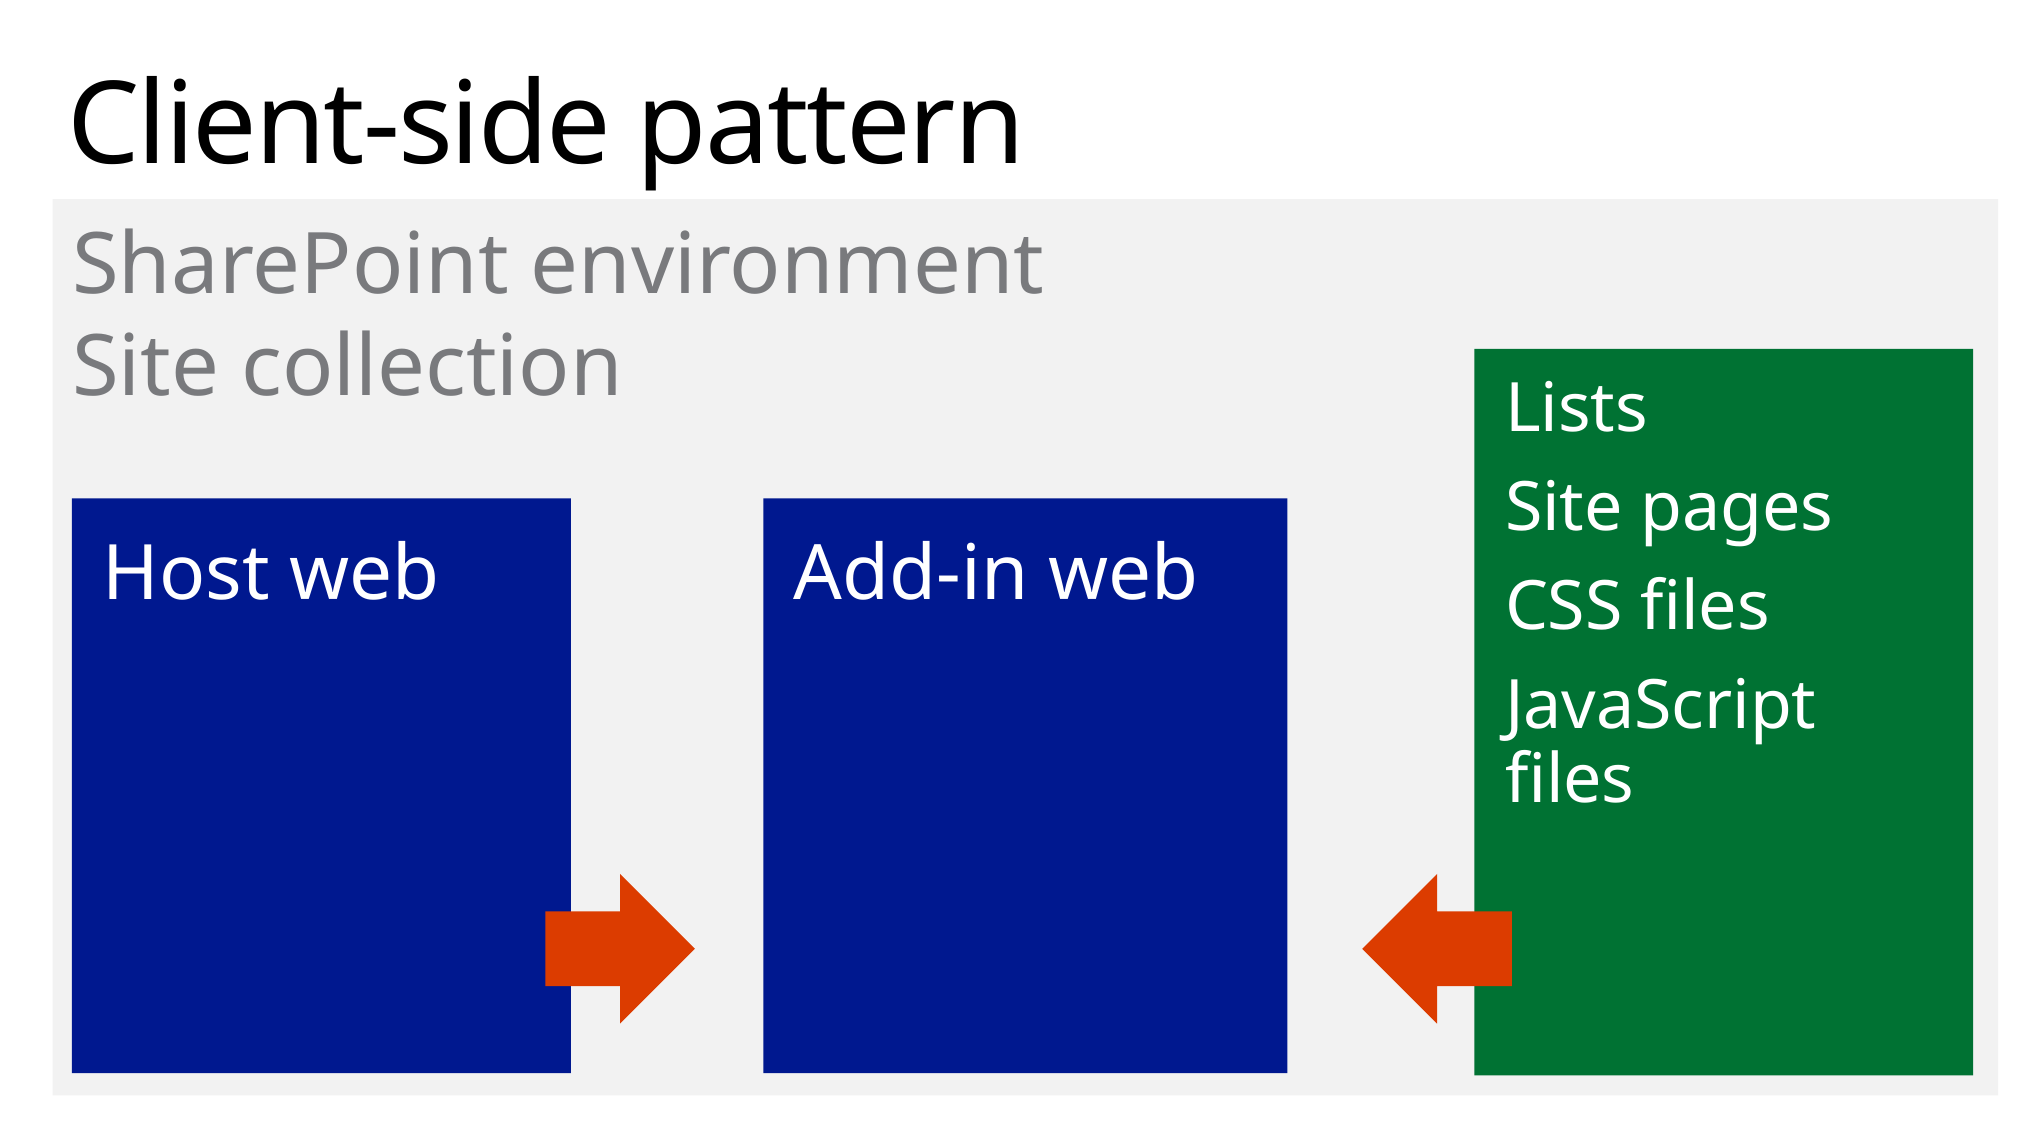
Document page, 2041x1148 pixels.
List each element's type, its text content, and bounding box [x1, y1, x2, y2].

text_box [52, 198, 1999, 1096]
title Client-side pattern [43, 49, 1910, 175]
